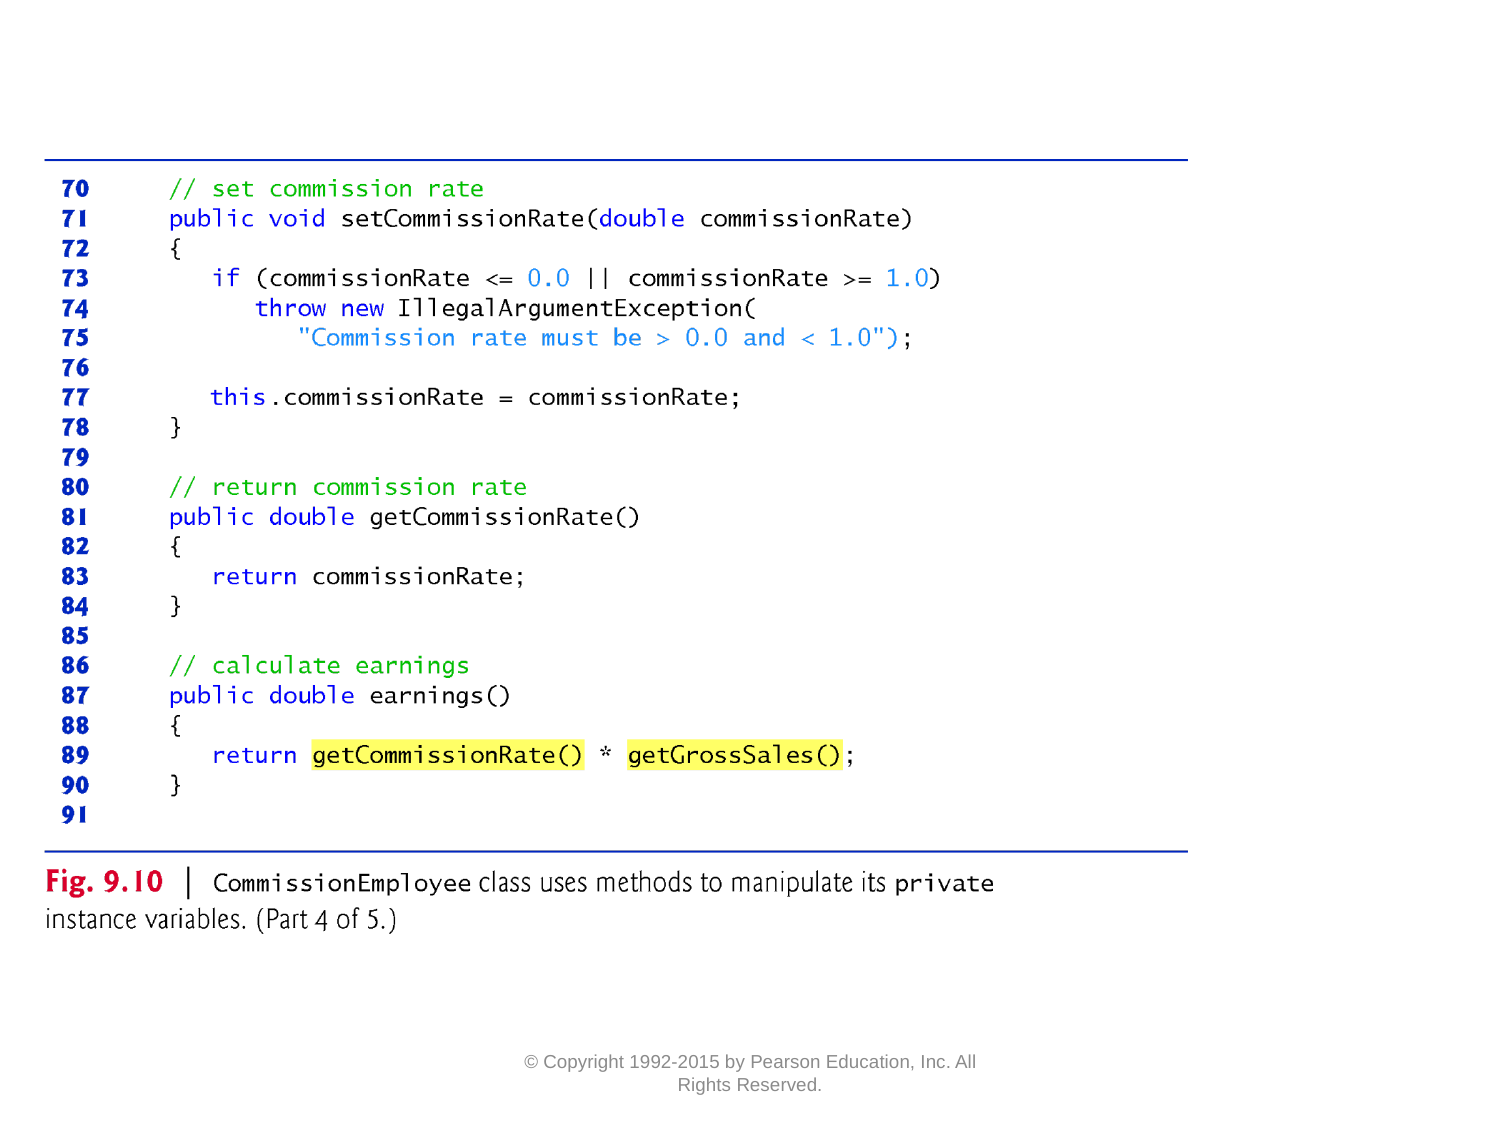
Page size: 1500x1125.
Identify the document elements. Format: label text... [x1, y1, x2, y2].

footer © Copyright 1992-2015 by Pearson Education, Inc. All Rights Reserved. [496, 1042, 1004, 1103]
picture [0, 106, 1500, 1018]
